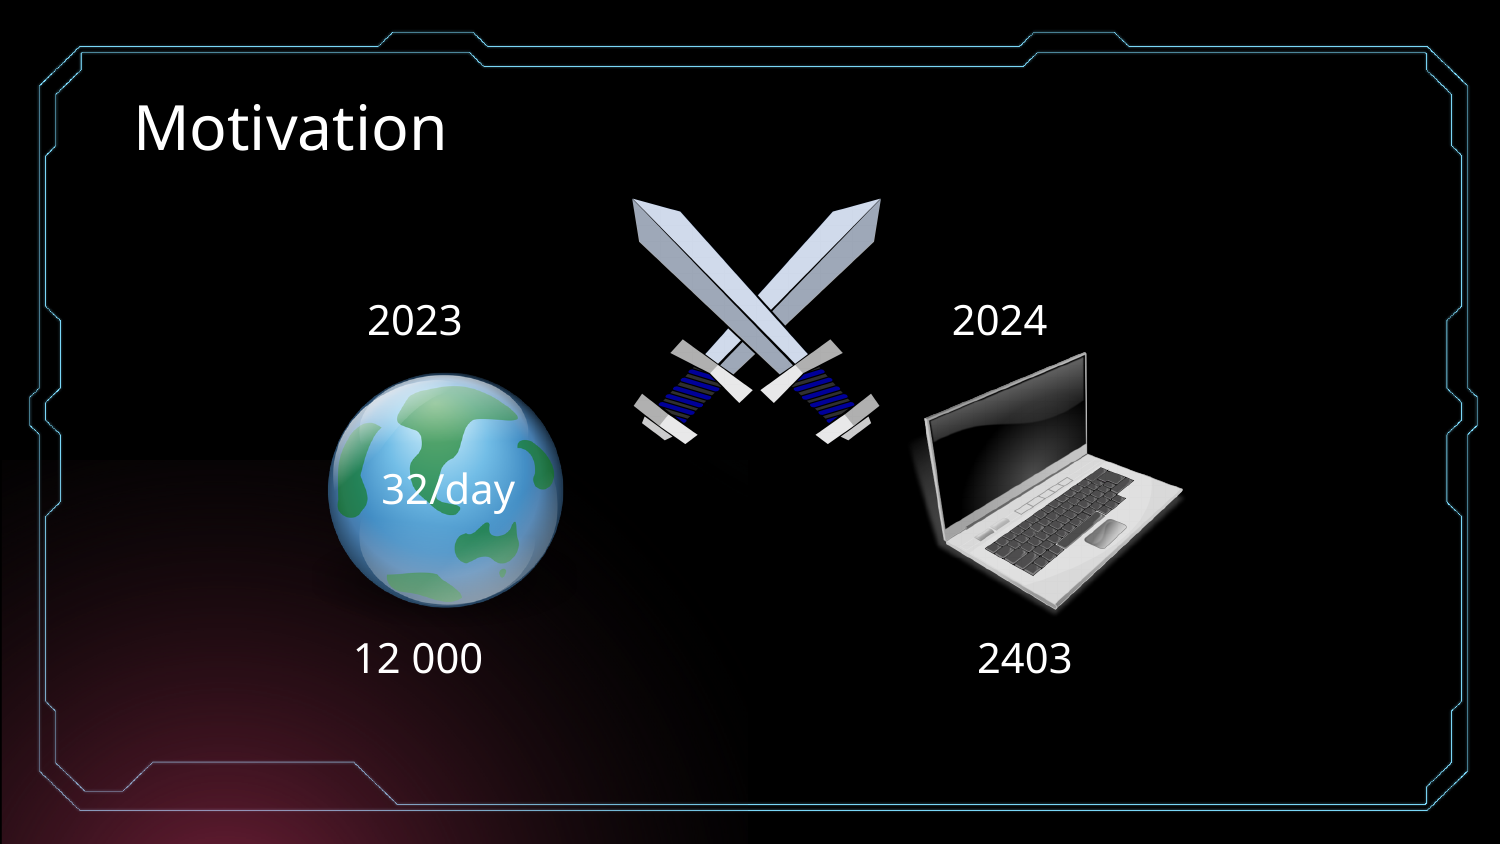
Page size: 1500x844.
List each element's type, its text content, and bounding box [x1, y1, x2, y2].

picture [0, 0, 1500, 844]
text_box 2403 [962, 639, 1147, 695]
text_box 2023 [352, 278, 537, 354]
title Motivation [118, 72, 1382, 167]
text_box 12 000 [337, 634, 551, 695]
text_box 2024 [936, 278, 1122, 341]
